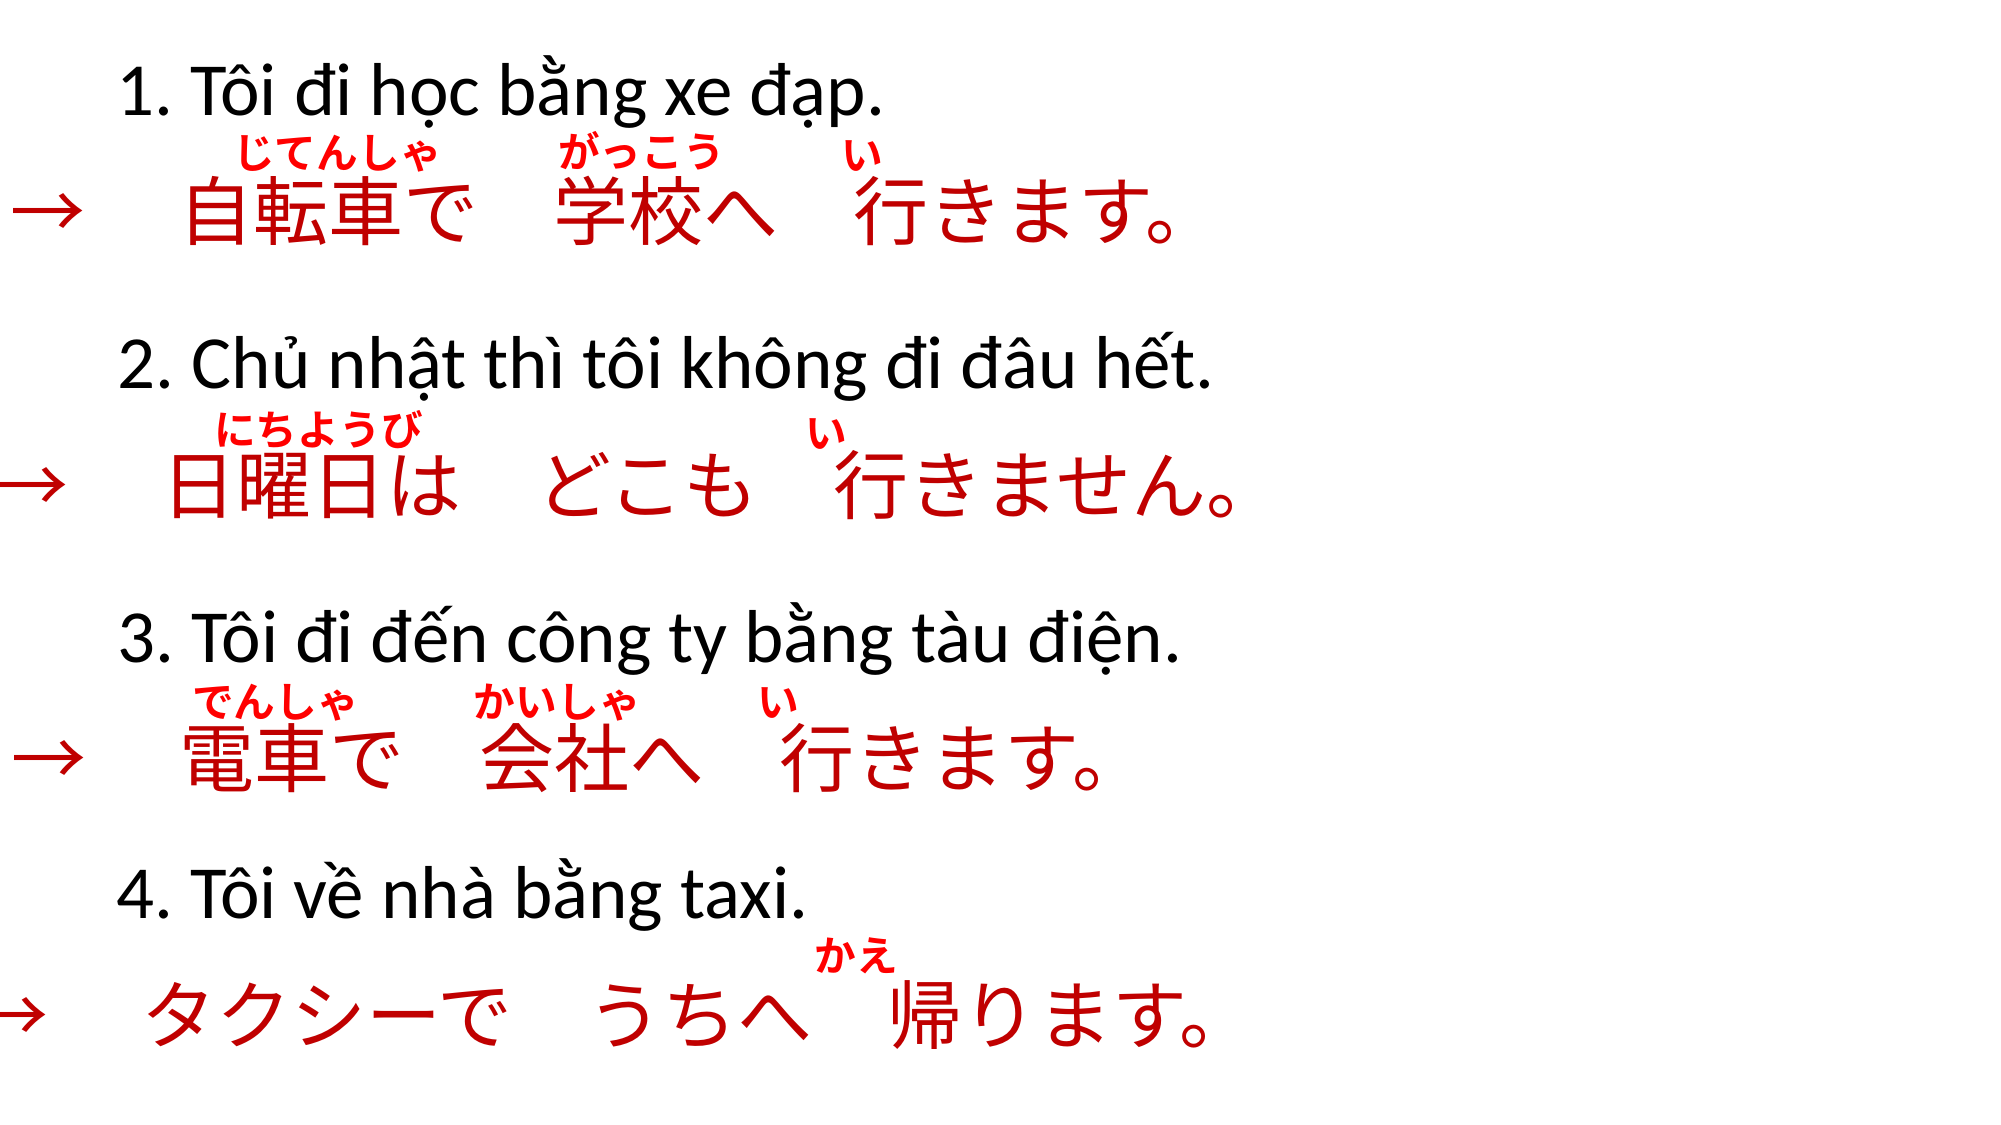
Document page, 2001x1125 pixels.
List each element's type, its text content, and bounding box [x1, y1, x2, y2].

text_box → 自転車で 学校へ 行きます。 [0, 157, 1236, 263]
text_box にちようび [199, 396, 445, 462]
text_box い [742, 668, 912, 734]
text_box がっこう [543, 118, 791, 184]
text_box → タクシーで うちへ 帰ります。 [0, 960, 1270, 1066]
text_box じてんしゃ [218, 119, 502, 185]
text_box → 日曜日は どこも 行きません。 [0, 431, 1297, 536]
text_box かえ [799, 922, 1102, 988]
text_box でんしゃ [177, 668, 389, 734]
text_box 4. Tôi về nhà bằng taxi. [101, 836, 825, 941]
text_box 3. Tôi đi đến công ty bằng tàu điện. [103, 579, 1199, 685]
text_box い [790, 399, 935, 465]
text_box かいしゃ [459, 668, 685, 734]
text_box → 電車で 会社へ 行きます。 [0, 704, 1163, 810]
text_box い [826, 121, 1075, 187]
text_box 2. Chủ nhật thì tôi không đi đâu hết. [103, 306, 1232, 412]
text_box 1. Tôi đi học bằng xe đạp. [101, 32, 901, 138]
